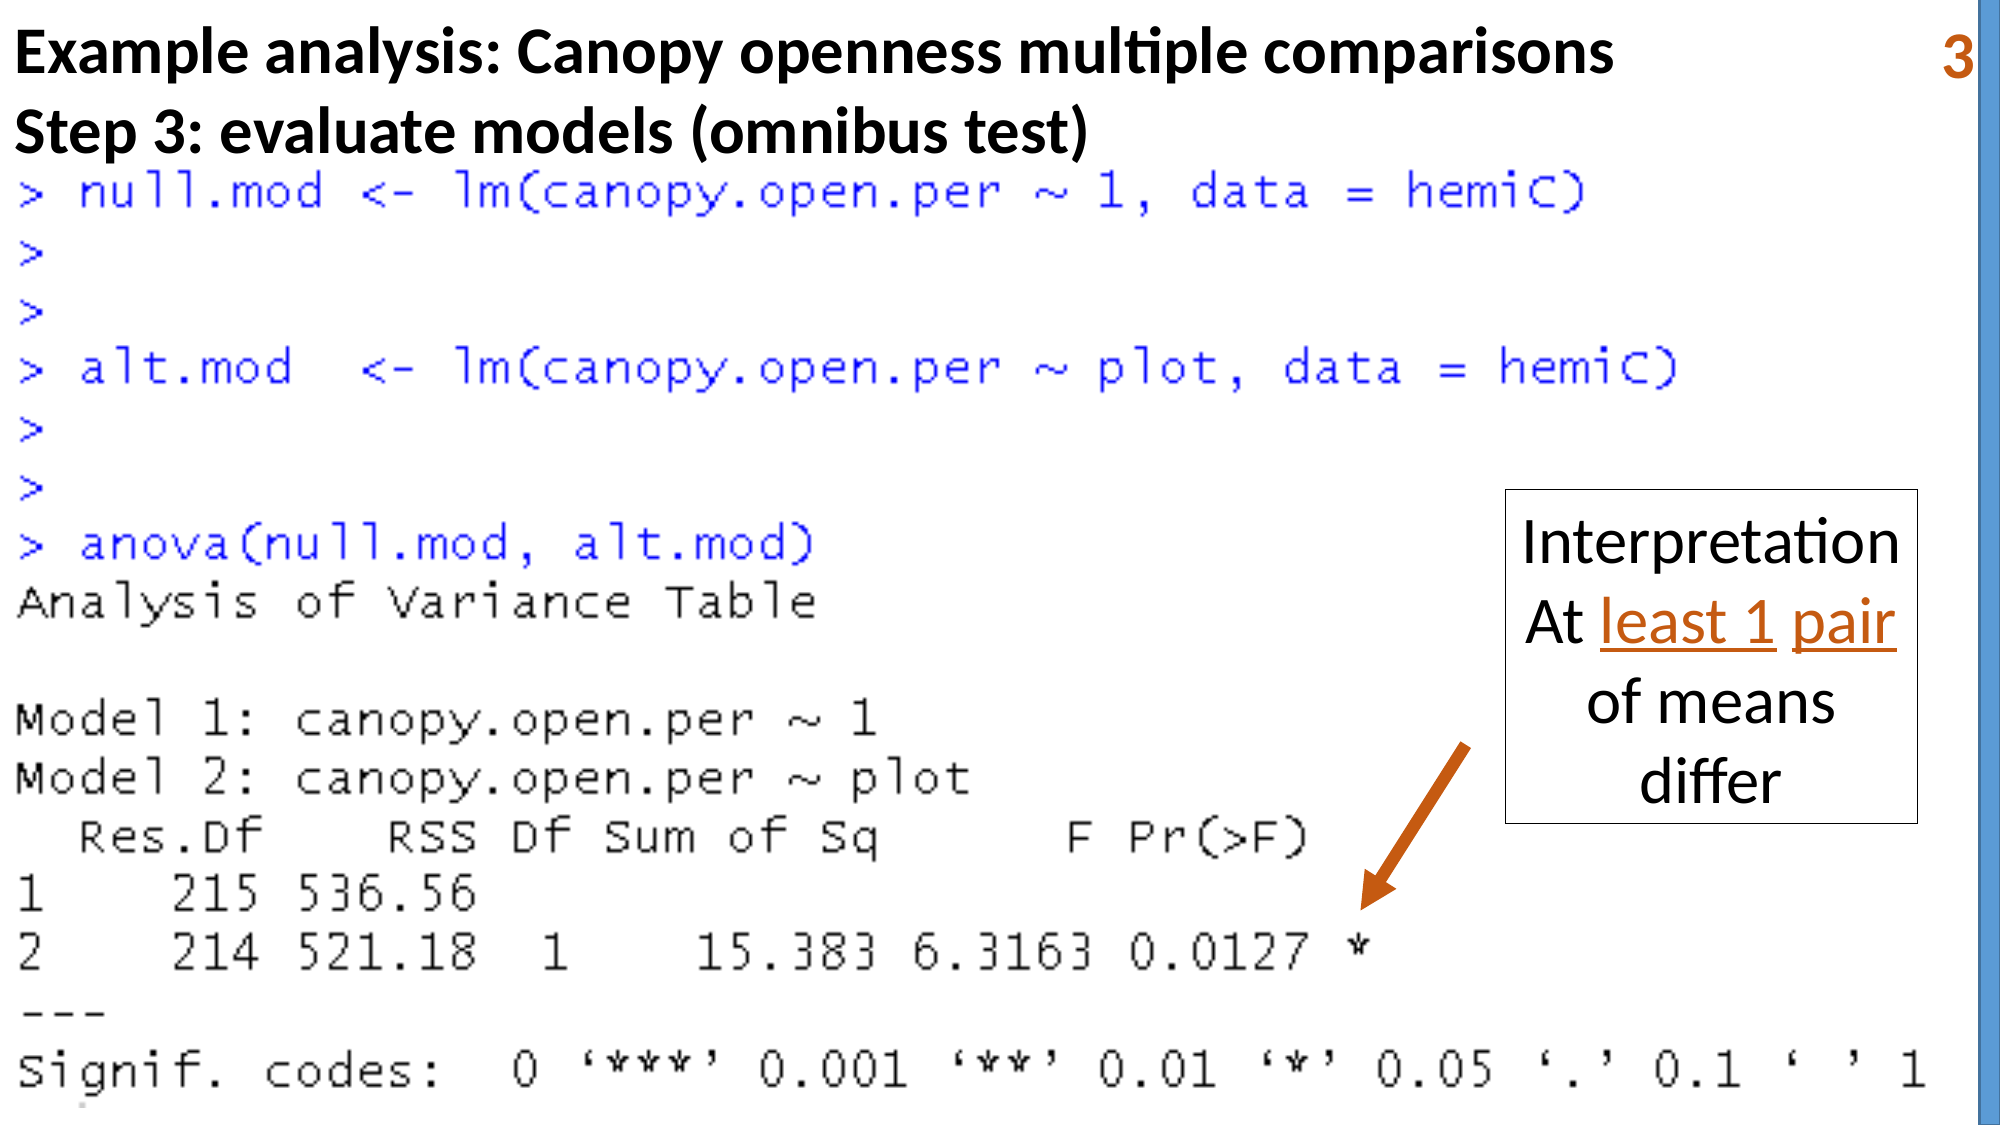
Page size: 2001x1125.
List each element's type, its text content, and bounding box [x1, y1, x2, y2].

text_box [1978, 0, 2000, 1125]
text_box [1360, 744, 1466, 911]
picture [0, 165, 1966, 1108]
text_box Example analysis: Canopy openness multiple comparisons Step 3: evaluate models (omnibus test) [0, 0, 1837, 165]
text_box 3 [1917, 4, 1978, 100]
